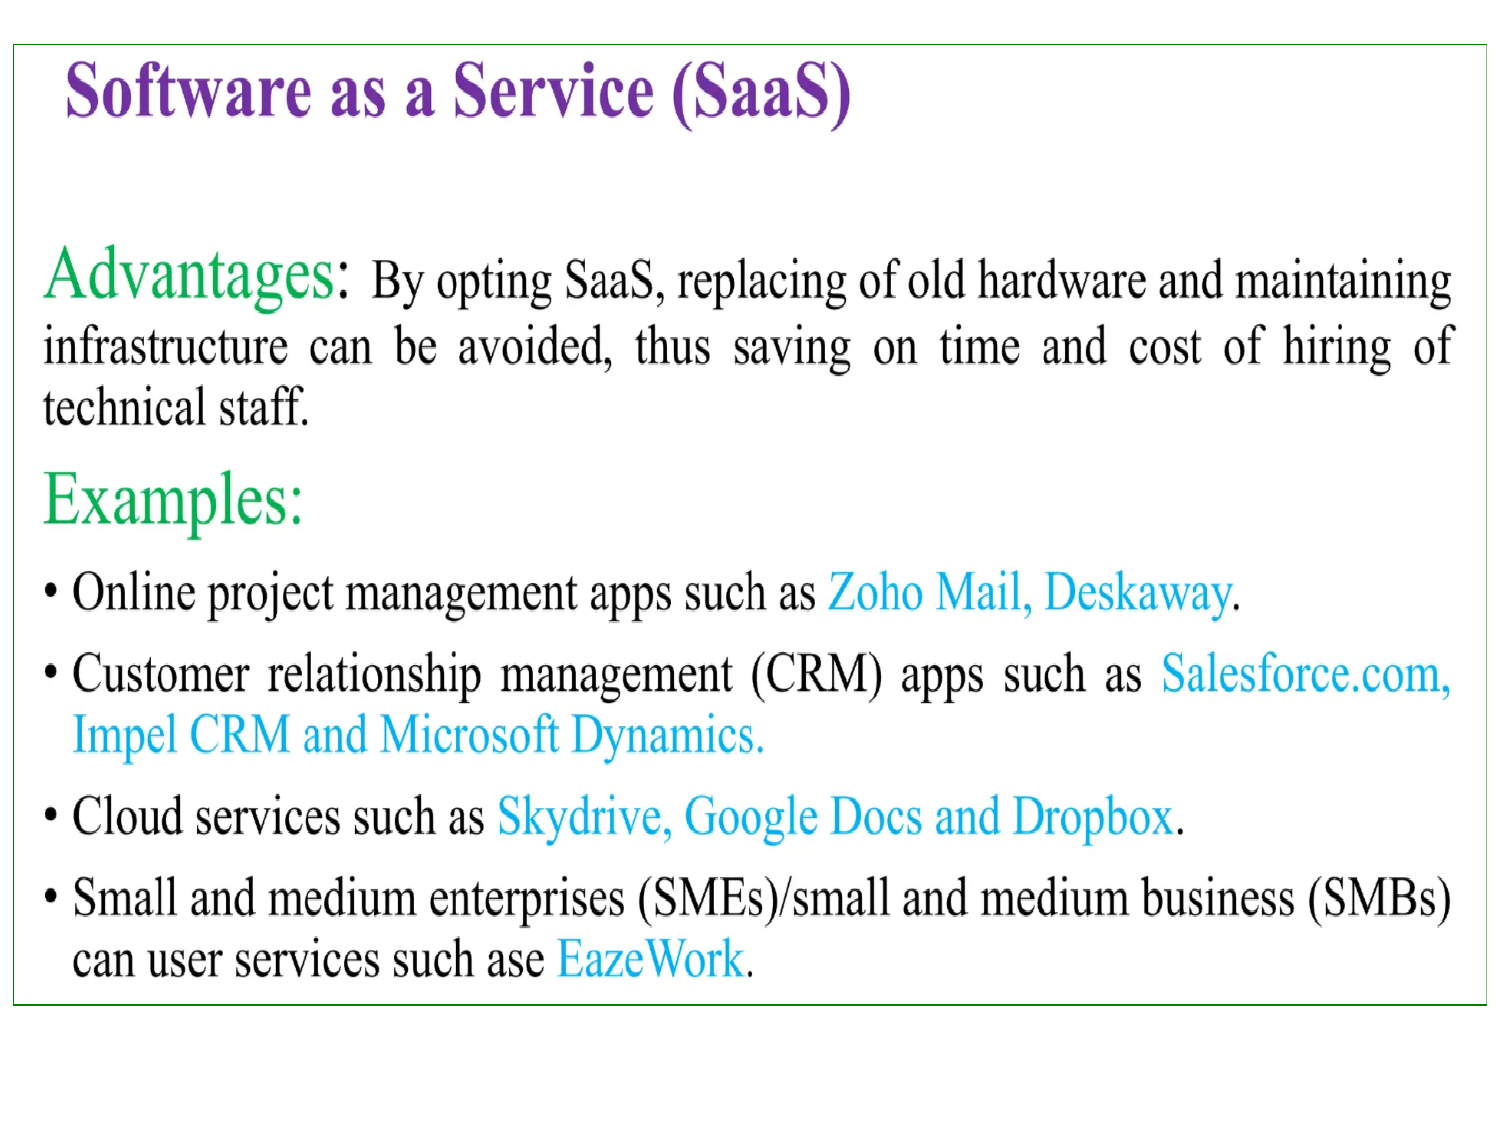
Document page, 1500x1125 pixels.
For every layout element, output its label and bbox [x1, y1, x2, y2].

picture [13, 44, 1487, 1006]
